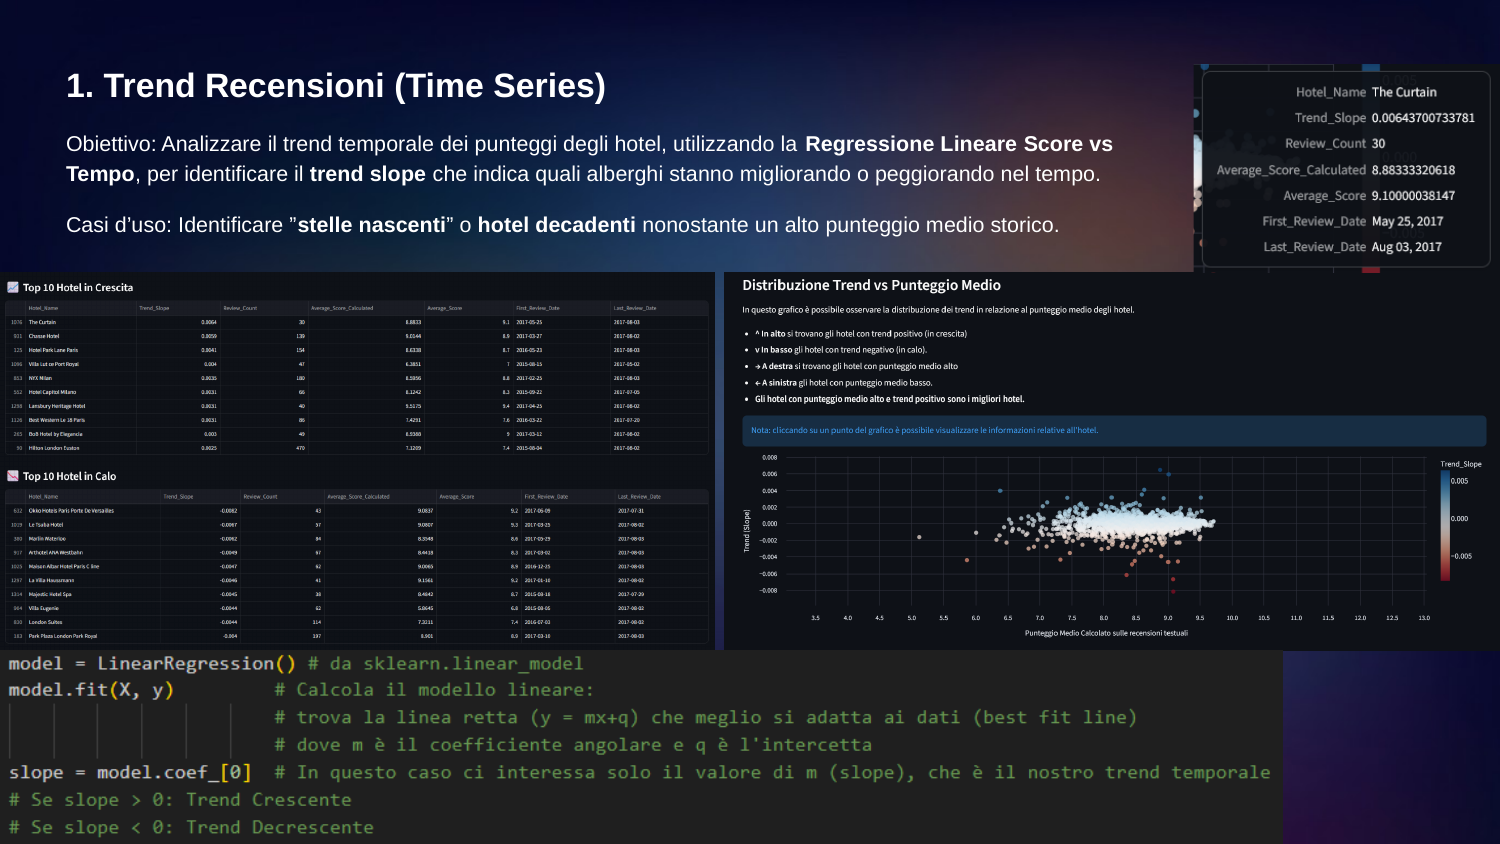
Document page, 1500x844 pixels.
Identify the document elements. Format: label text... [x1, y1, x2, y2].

list Obiettivo: Analizzare il trend temporale dei punteggi degli hotel, utilizzando la Regressione Lineare Score vs Tempo, per identificare il trend slope che indica quali alberghi stanno migliorando o peggiorando nel tempo. Casi d’uso: Identificare ”stelle nascenti” o hotel decadenti nonostante un alto punteggio medio storico. [51, 111, 1168, 273]
picture [0, 0, 1500, 844]
title 1. Trend Recensioni (Time Series) [51, 48, 1449, 112]
